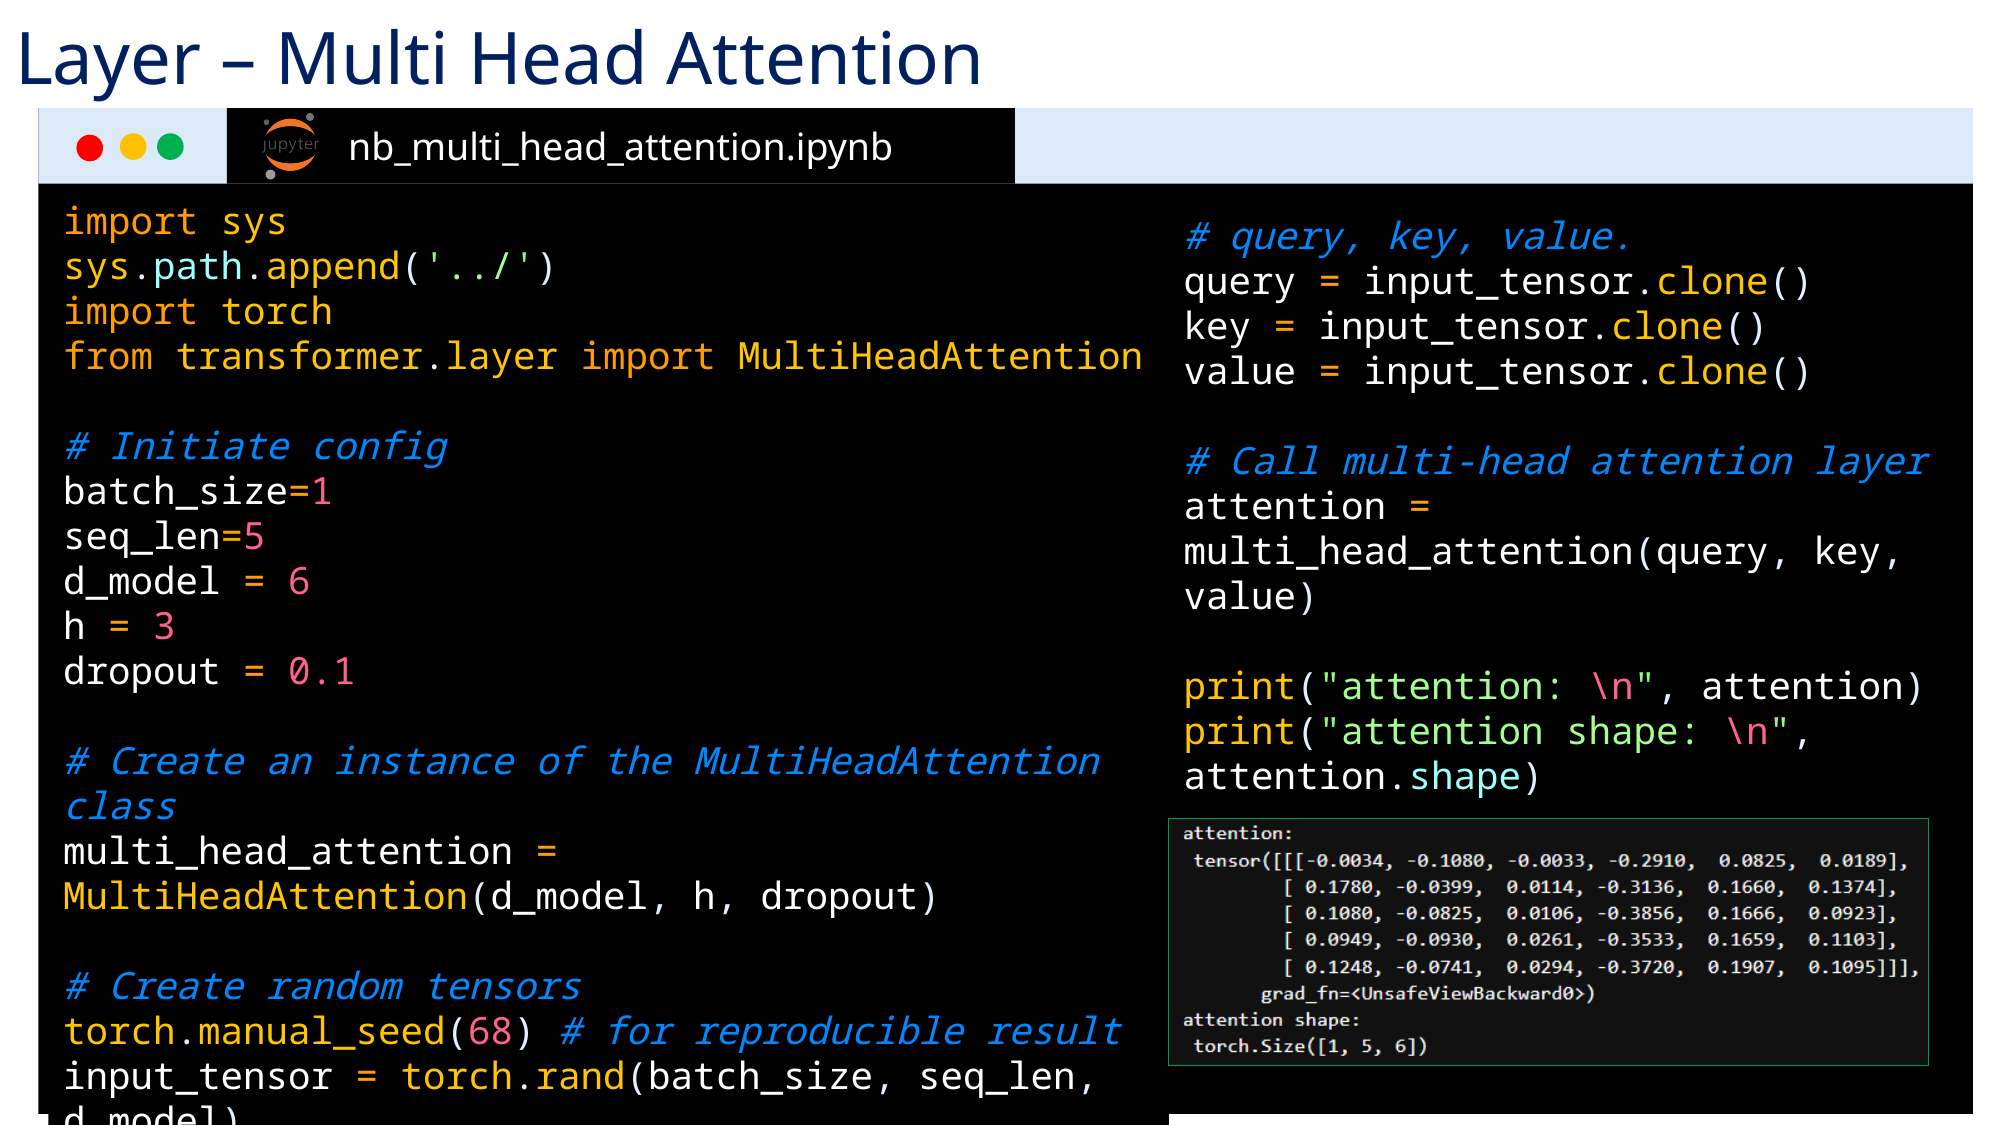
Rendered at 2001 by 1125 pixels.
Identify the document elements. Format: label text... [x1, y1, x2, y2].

picture [260, 111, 320, 181]
text_box import sys sys.path.append('../') import torch from transformer.layer import MultiHeadAttention # Initiate config batch_size=1 seq_len=5 d_model = 6 h = 3 dropout = 0.1 # Create an instance of the MultiHeadAttention class multi_head_attention = MultiHeadAttention(d_model, h, dropout) # Create random tensors torch.manual_seed(68) # for reproducible result input_tensor = torch.rand(batch_size, seq_len, d_model) [48, 189, 1169, 1125]
picture [1168, 817, 1930, 1067]
text_box [37, 185, 1974, 1115]
text_box [1016, 106, 1974, 185]
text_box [75, 132, 185, 162]
text_box Layer – Multi Head Attention [0, 13, 1361, 108]
text_box [37, 106, 225, 185]
text_box nb_multi_head_attention.ipynb [225, 106, 1016, 185]
text_box # query, key, value. query = input_tensor.clone() key = input_tensor.clone() value = input_tensor.clone() # Call multi-head attention layer attention = multi_head_attention(query, key, value) print("attention: \n", attention) print("attention shape: \n", attention.shape) [1168, 204, 1973, 805]
